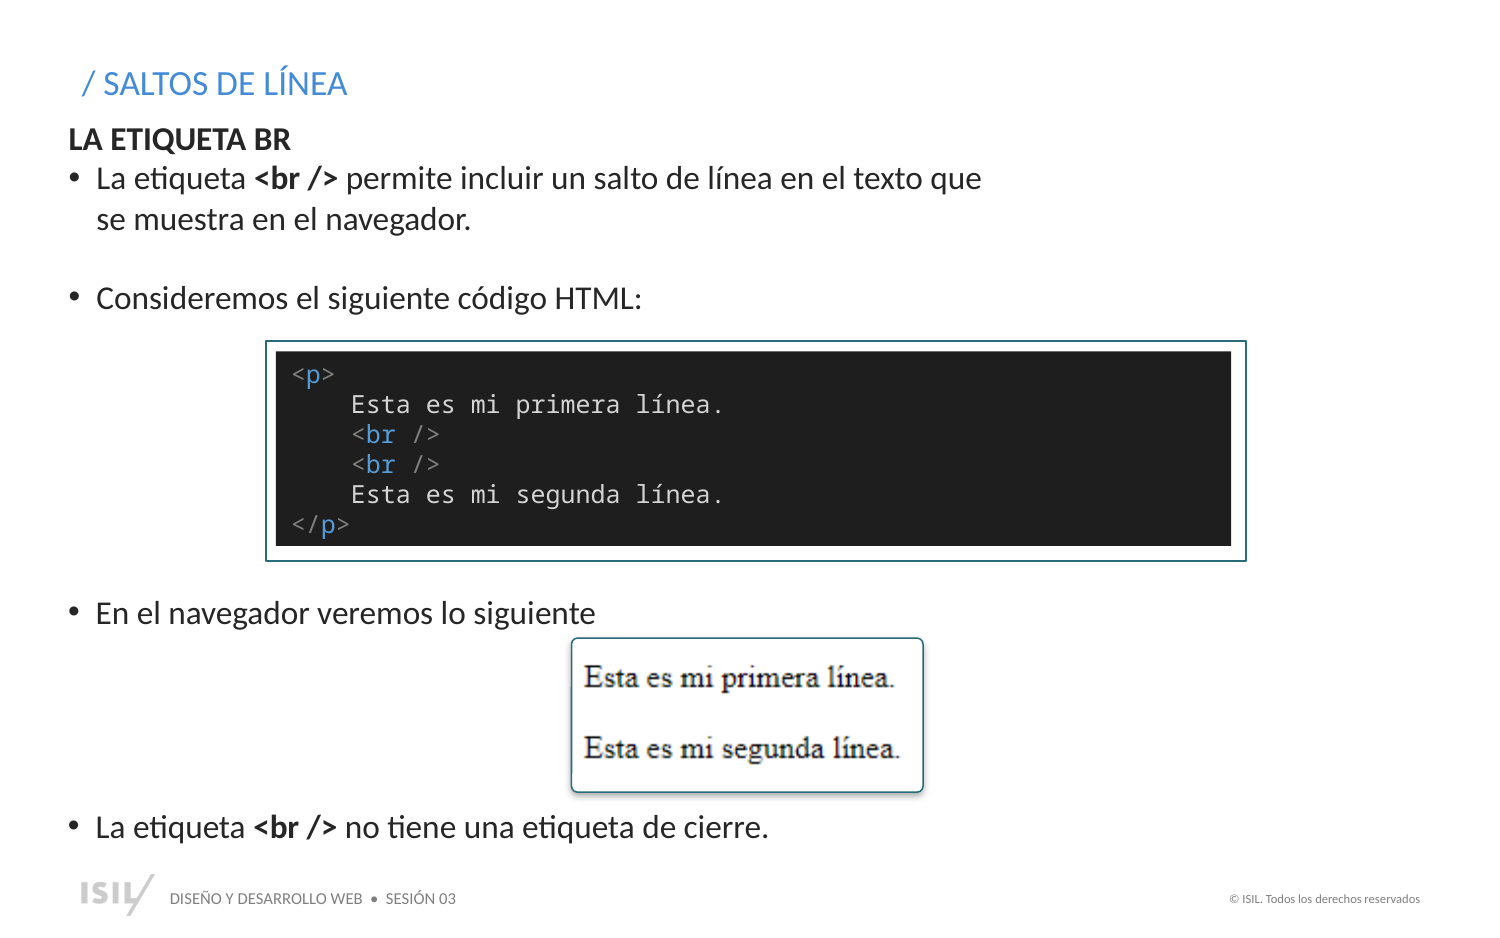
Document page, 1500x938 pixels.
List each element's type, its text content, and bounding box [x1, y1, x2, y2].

text_box / SALTOS DE LÍNEA [66, 52, 1249, 111]
text_box [571, 638, 924, 793]
text_box En el navegador veremos lo siguiente [66, 591, 750, 632]
text_box <p> Esta es mi primera línea. <br /> <br /> Esta es mi segunda línea. </p> [275, 351, 1232, 546]
picture [582, 654, 906, 768]
text_box LA ETIQUETA BR La etiqueta <br /> permite incluir un salto de línea en el texto que se muestra en el navegador. Consideremos el siguiente código HTML: [66, 116, 998, 317]
text_box La etiqueta <br /> no tiene una etiqueta de cierre. [66, 805, 895, 846]
text_box [266, 340, 1246, 562]
